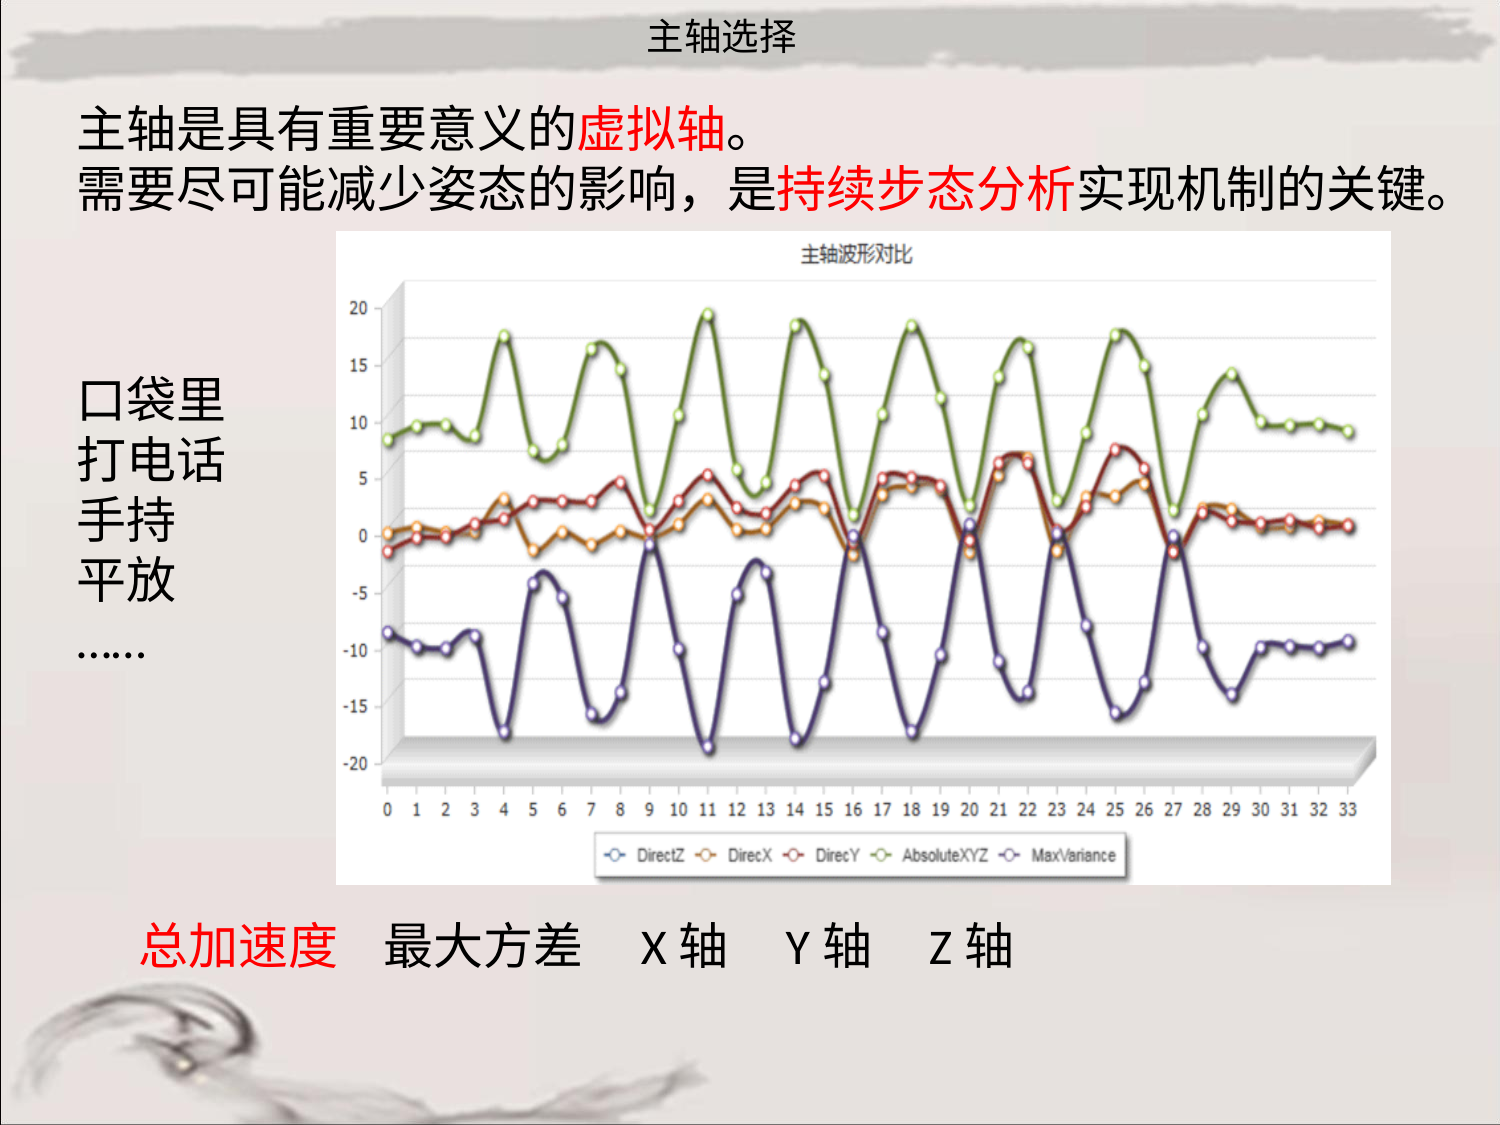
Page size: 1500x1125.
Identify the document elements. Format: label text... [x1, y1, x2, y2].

text_box 主轴是具有重要意义的虚拟轴。 需要尽可能减少姿态的影响，是持续步态分析实现机制的关键。 [62, 89, 1500, 225]
text_box 主轴选择 [631, 5, 1010, 66]
picture [0, 0, 1500, 1125]
text_box 总加速度 最大方差 X轴 Y轴 Z轴 [123, 907, 1500, 982]
text_box 口袋里 打电话 手持 平放 …… [62, 361, 331, 677]
